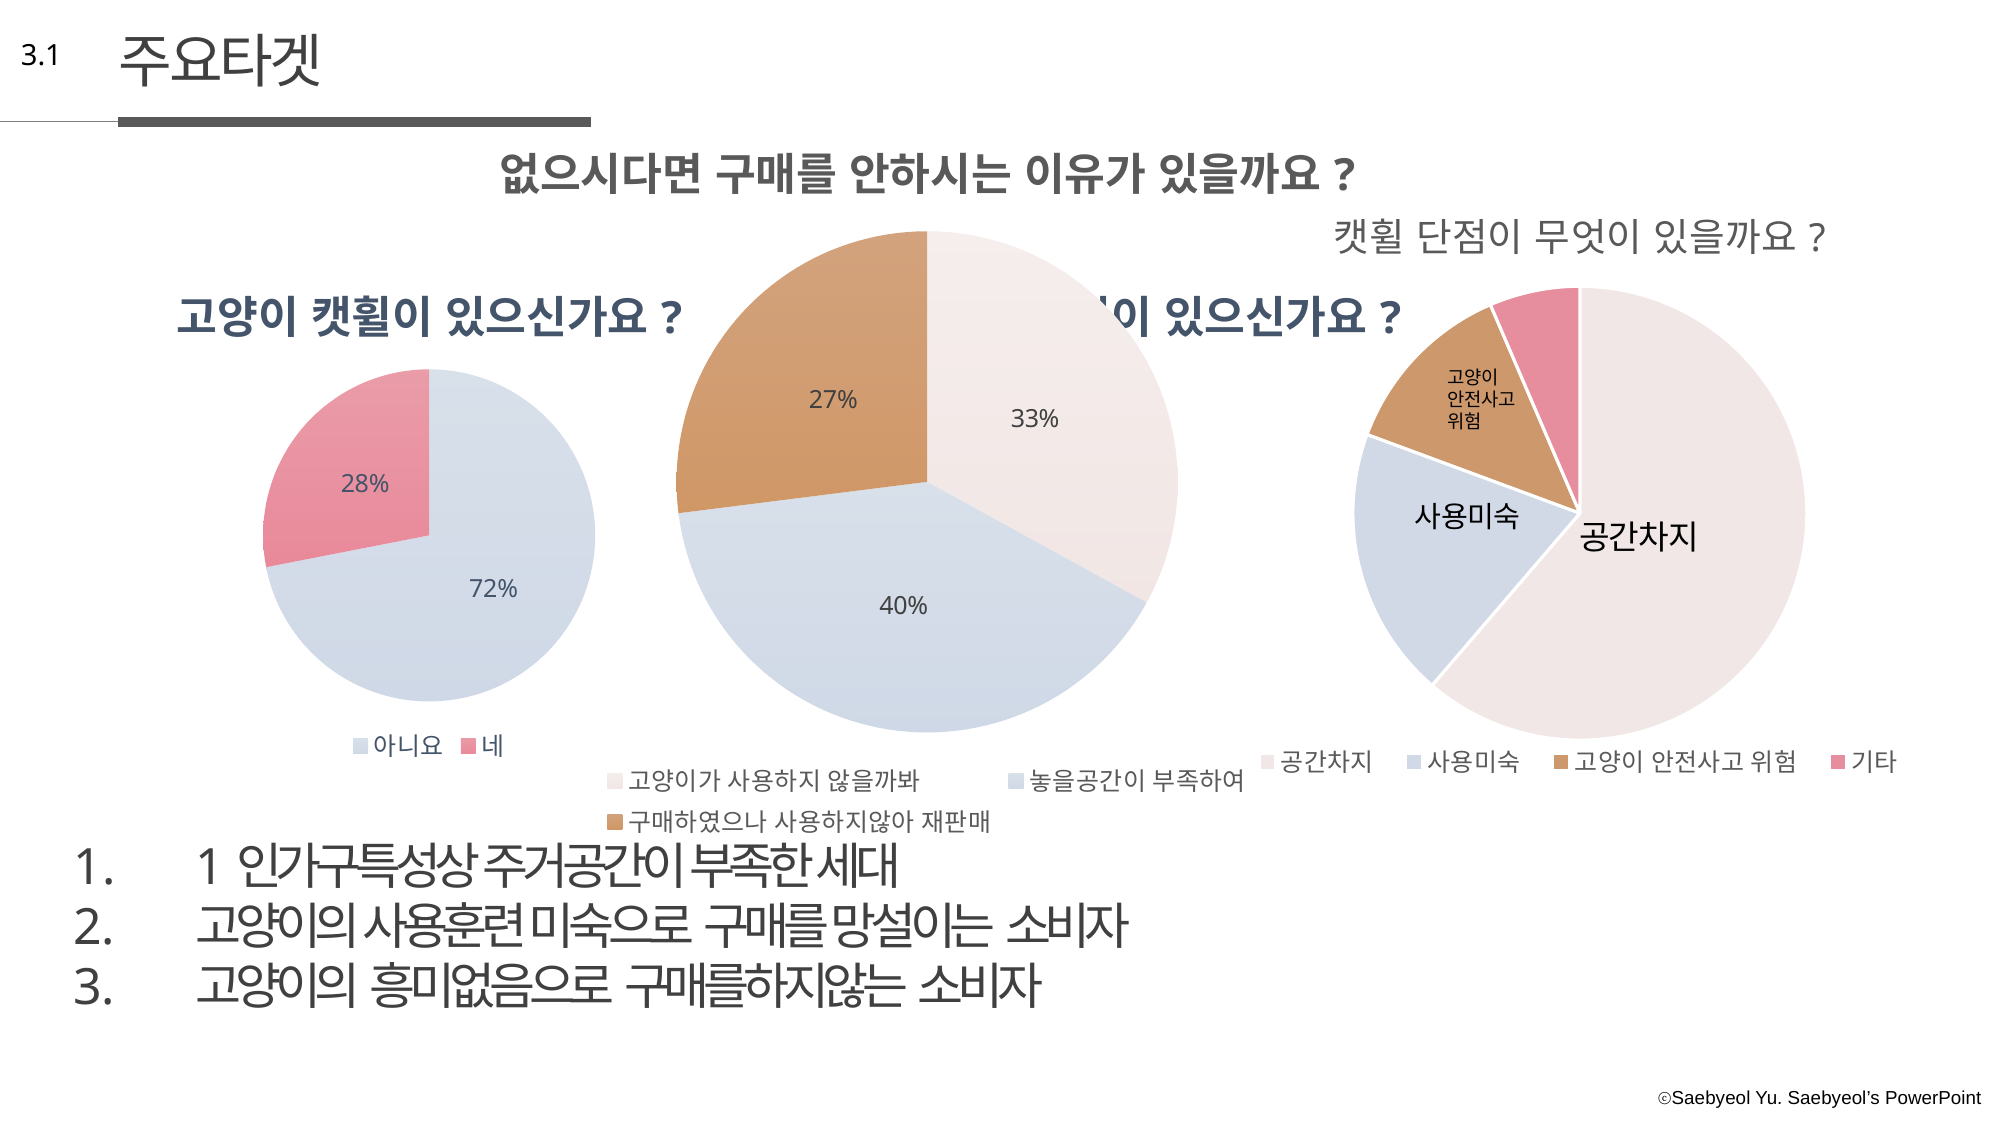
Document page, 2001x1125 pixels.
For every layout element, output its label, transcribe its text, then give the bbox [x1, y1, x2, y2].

text_box 주요타겟 [103, 16, 339, 102]
text_box 3.1 [6, 28, 77, 79]
chart [76, 104, 1924, 845]
text_box 1인가구특성상 주거공간이 부족한 세대 고양이의 사용훈련 미숙으로 구매를 망설이는 소비자 고양이의 흥미없음으로 구매를하지않는 소비자 [59, 827, 1268, 1123]
